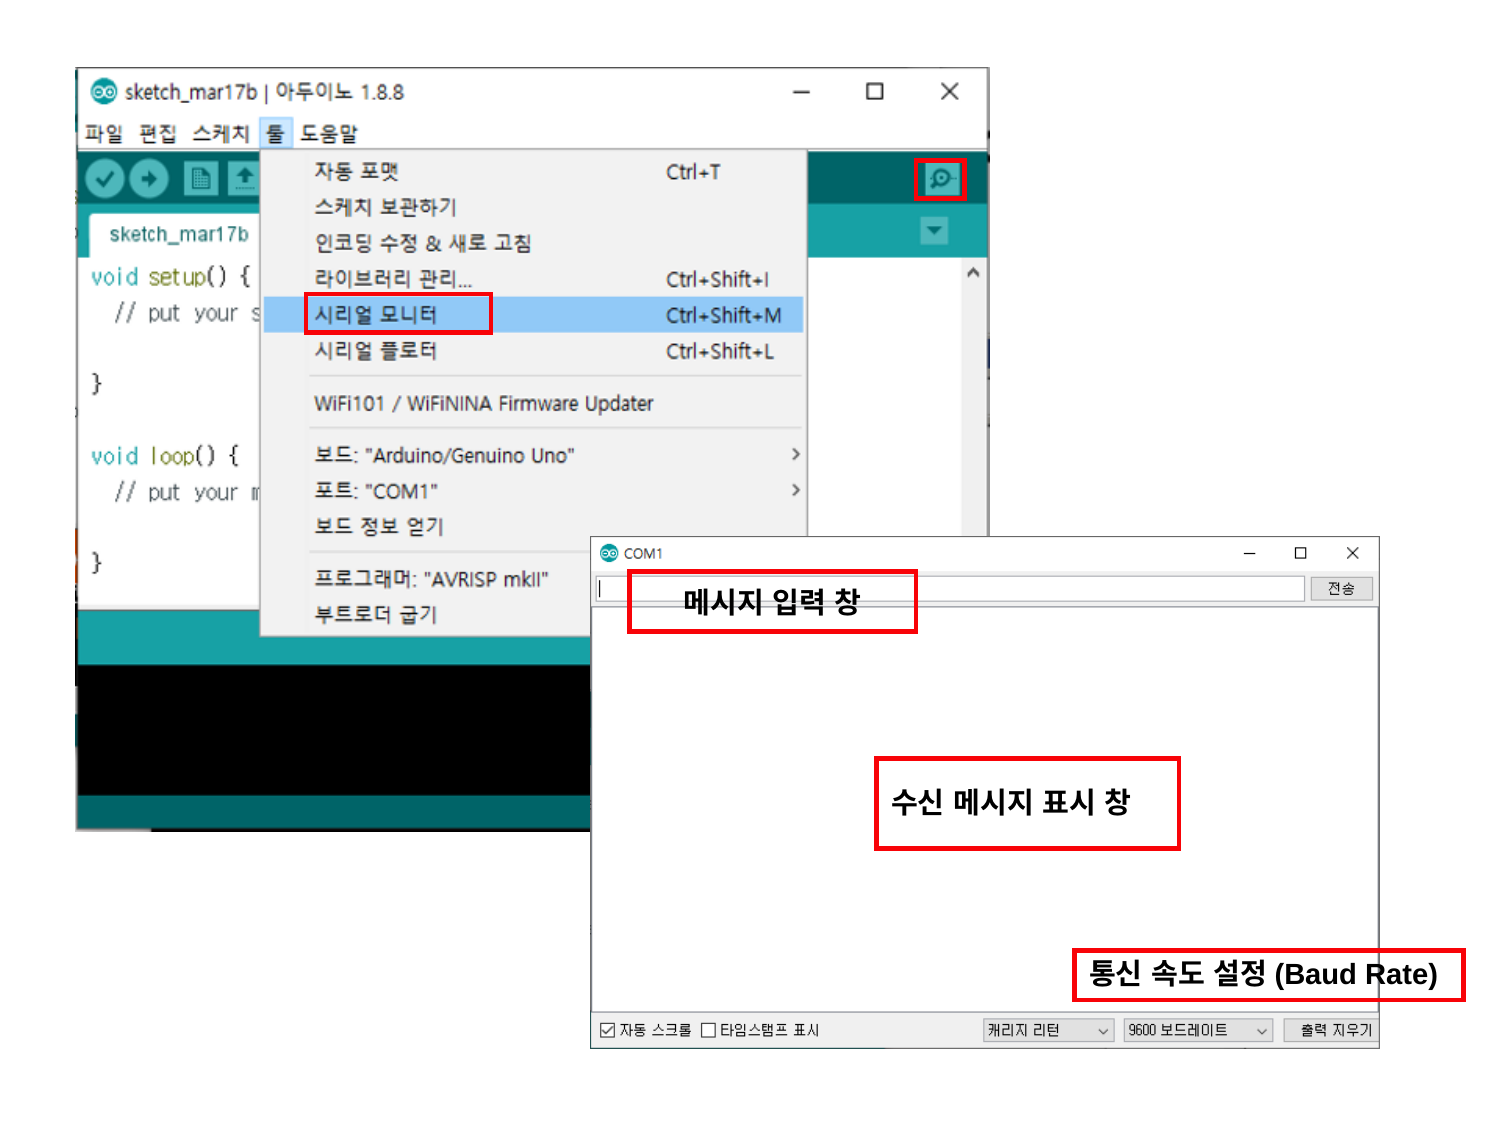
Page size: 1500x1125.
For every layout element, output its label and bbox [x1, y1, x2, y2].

text_box [590, 536, 1464, 1049]
picture [75, 67, 990, 832]
